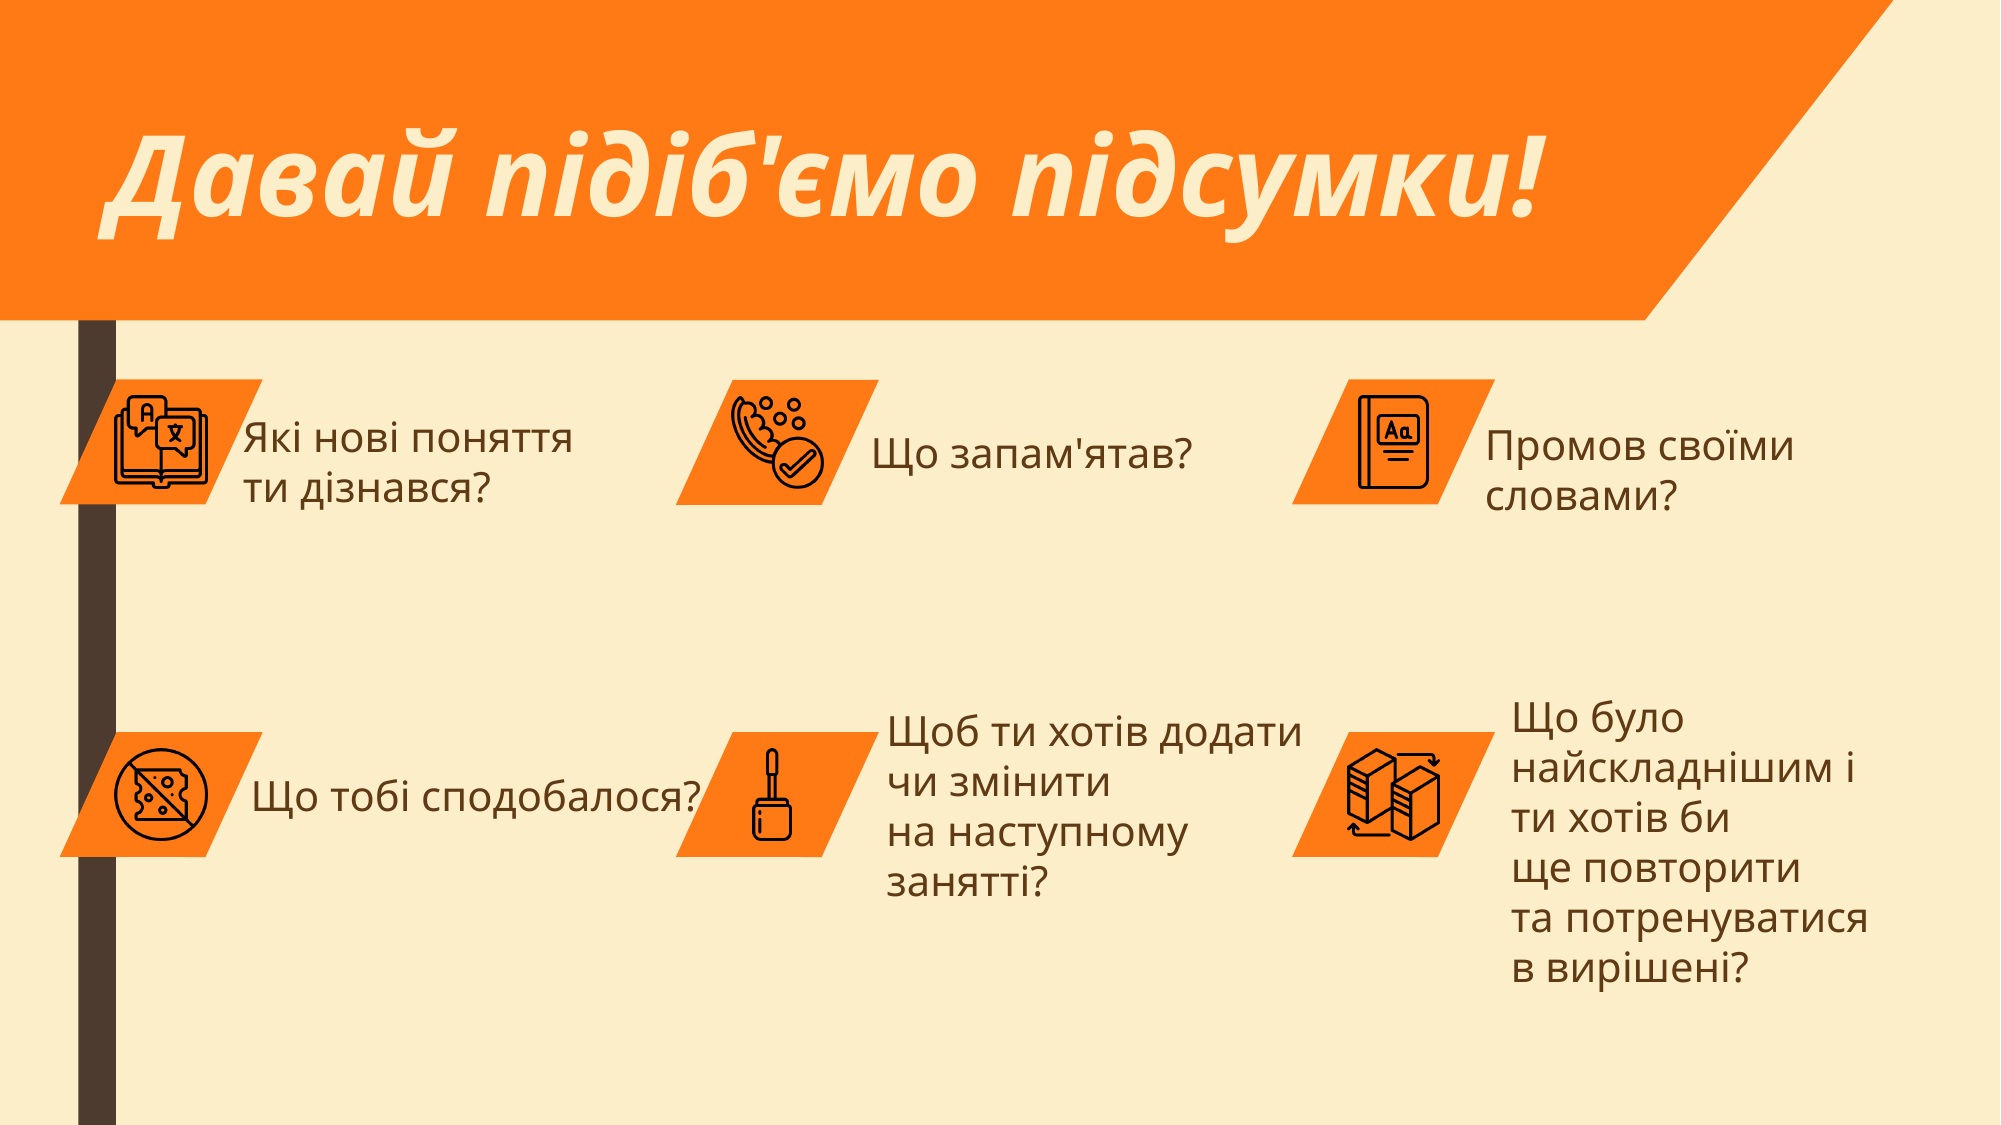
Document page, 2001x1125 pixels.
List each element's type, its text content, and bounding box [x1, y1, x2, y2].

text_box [1292, 379, 1496, 505]
text_box Щоб ти хотів додати чи змінити на наступному занятті? [889, 702, 1311, 908]
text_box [59, 379, 263, 505]
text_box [0, 0, 1894, 321]
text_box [1292, 732, 1496, 857]
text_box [675, 732, 879, 857]
text_box Промов своїми словами? [1487, 415, 1804, 521]
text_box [59, 732, 263, 857]
text_box Що запам'ятав? [879, 423, 1196, 479]
text_box Які нові поняття ти дізнався? [245, 408, 582, 514]
text_box Що тобі сподобалося? [263, 767, 675, 822]
text_box Що було найскладнішим і ти хотів би ще повторити та потренуватися в вирішені? [1508, 688, 1940, 994]
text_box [675, 379, 879, 505]
